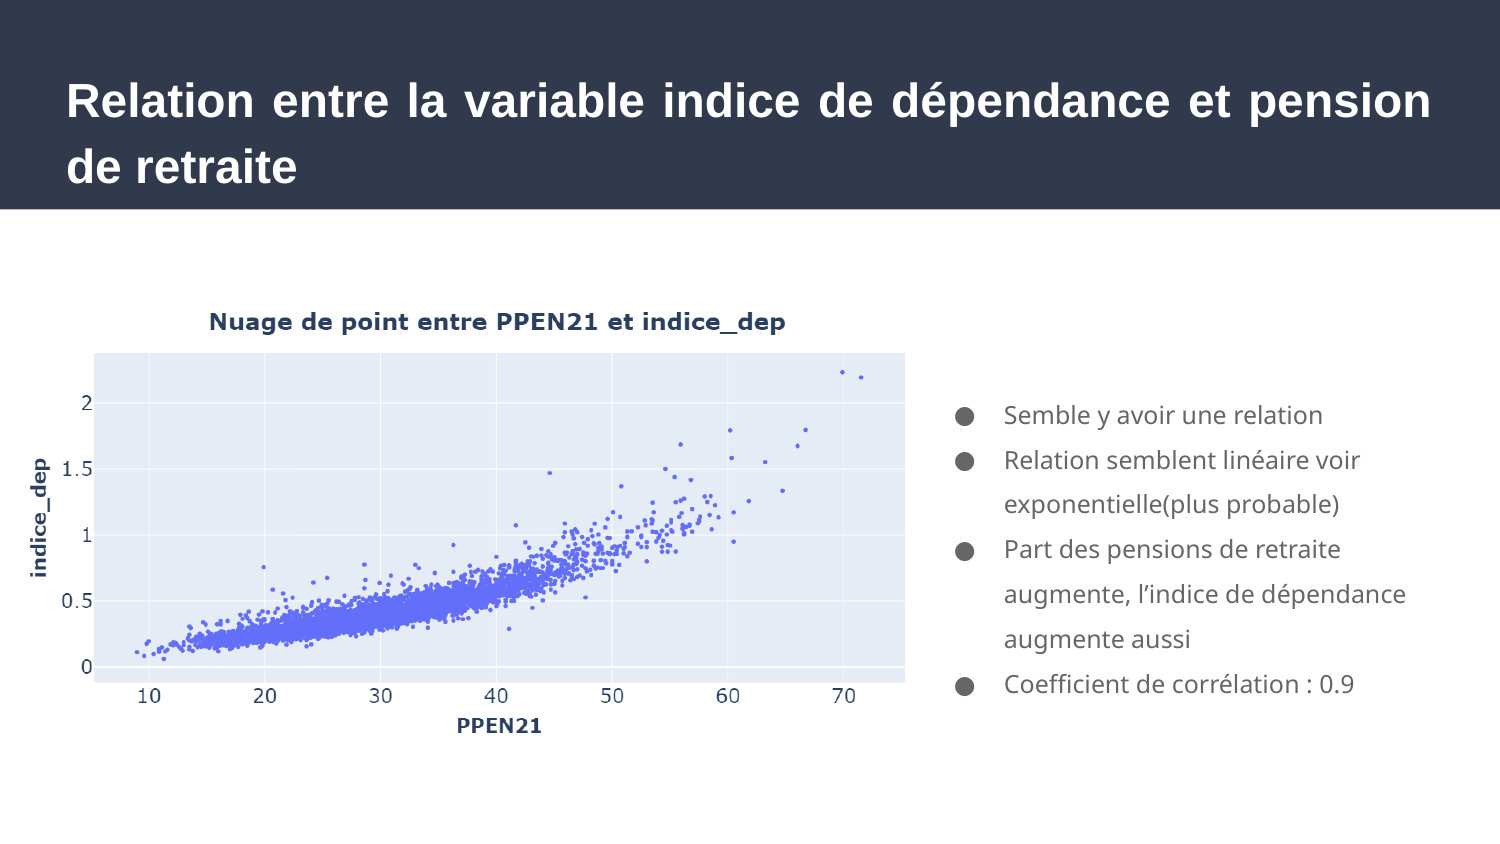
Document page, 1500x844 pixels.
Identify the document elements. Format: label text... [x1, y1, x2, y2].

text_box Semble y avoir une relation Relation semblent linéaire voir exponentielle(plus probable) Part des pensions de retraite augmente, l’indice de dépendance augmente aussi Coefficient de corrélation : 0.9 [973, 369, 1478, 671]
title Relation entre la variable indice de dépendance et pension de retraite [51, 46, 1449, 193]
picture [25, 274, 967, 746]
